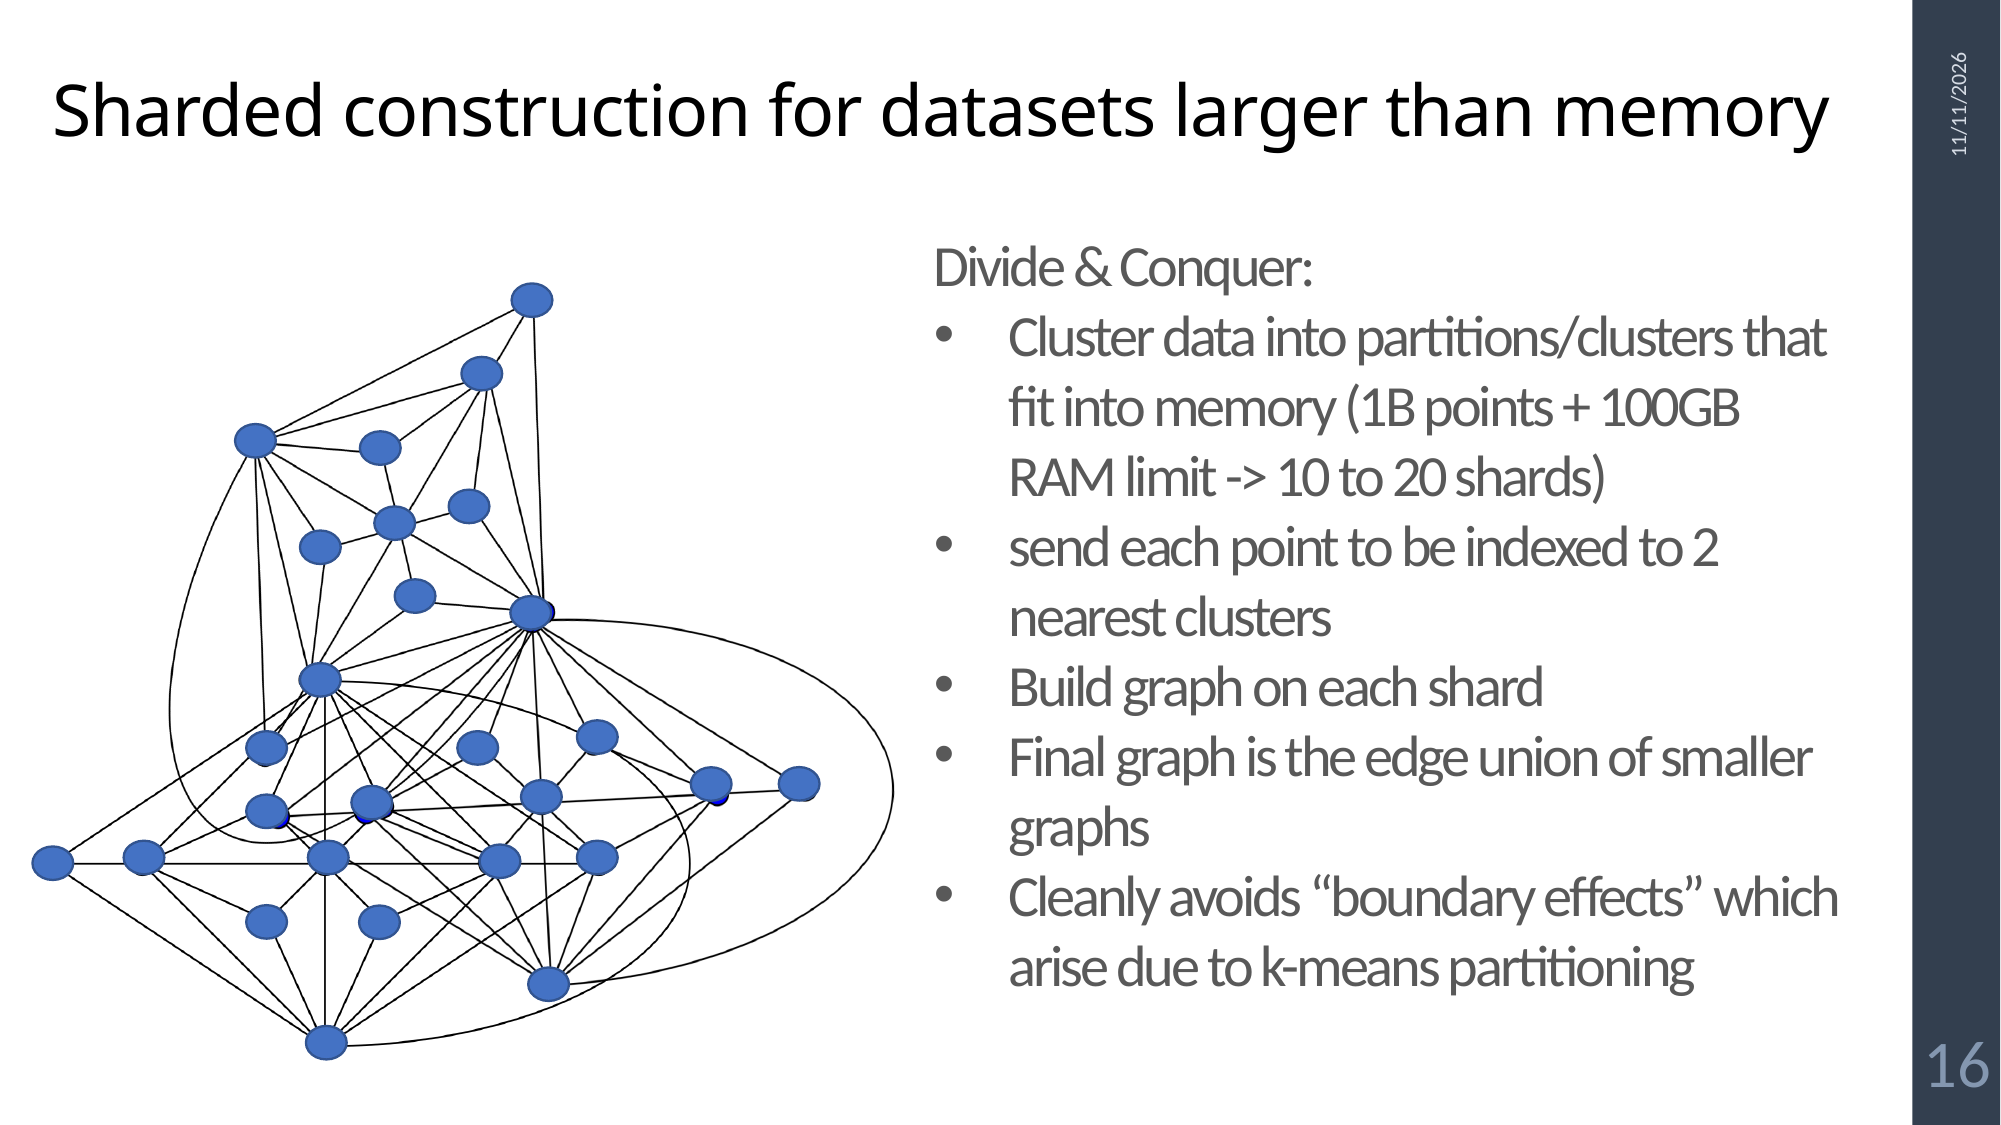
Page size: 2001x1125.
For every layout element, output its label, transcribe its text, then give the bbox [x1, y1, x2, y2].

title Sharded construction for datasets larger than memory [37, 0, 1903, 160]
slide_number 16 [1912, 1012, 2000, 1110]
text_box Divide & Conquer: Cluster data into partitions/clusters that fit into memory (1B points + 100GB RAM limit -> 10 to 20 shards) send each point to be indexed to 2 nearest clusters Build graph on each shard Final graph is the edge union of smaller graphs Cleanly avoids “boundary effects” which arise due to k-means partitioning [919, 220, 1861, 1006]
text_box [510, 282, 554, 319]
slide_number 12-Oct-22 [1927, 37, 1988, 351]
text_box [460, 355, 504, 374]
picture [37, 198, 903, 1060]
